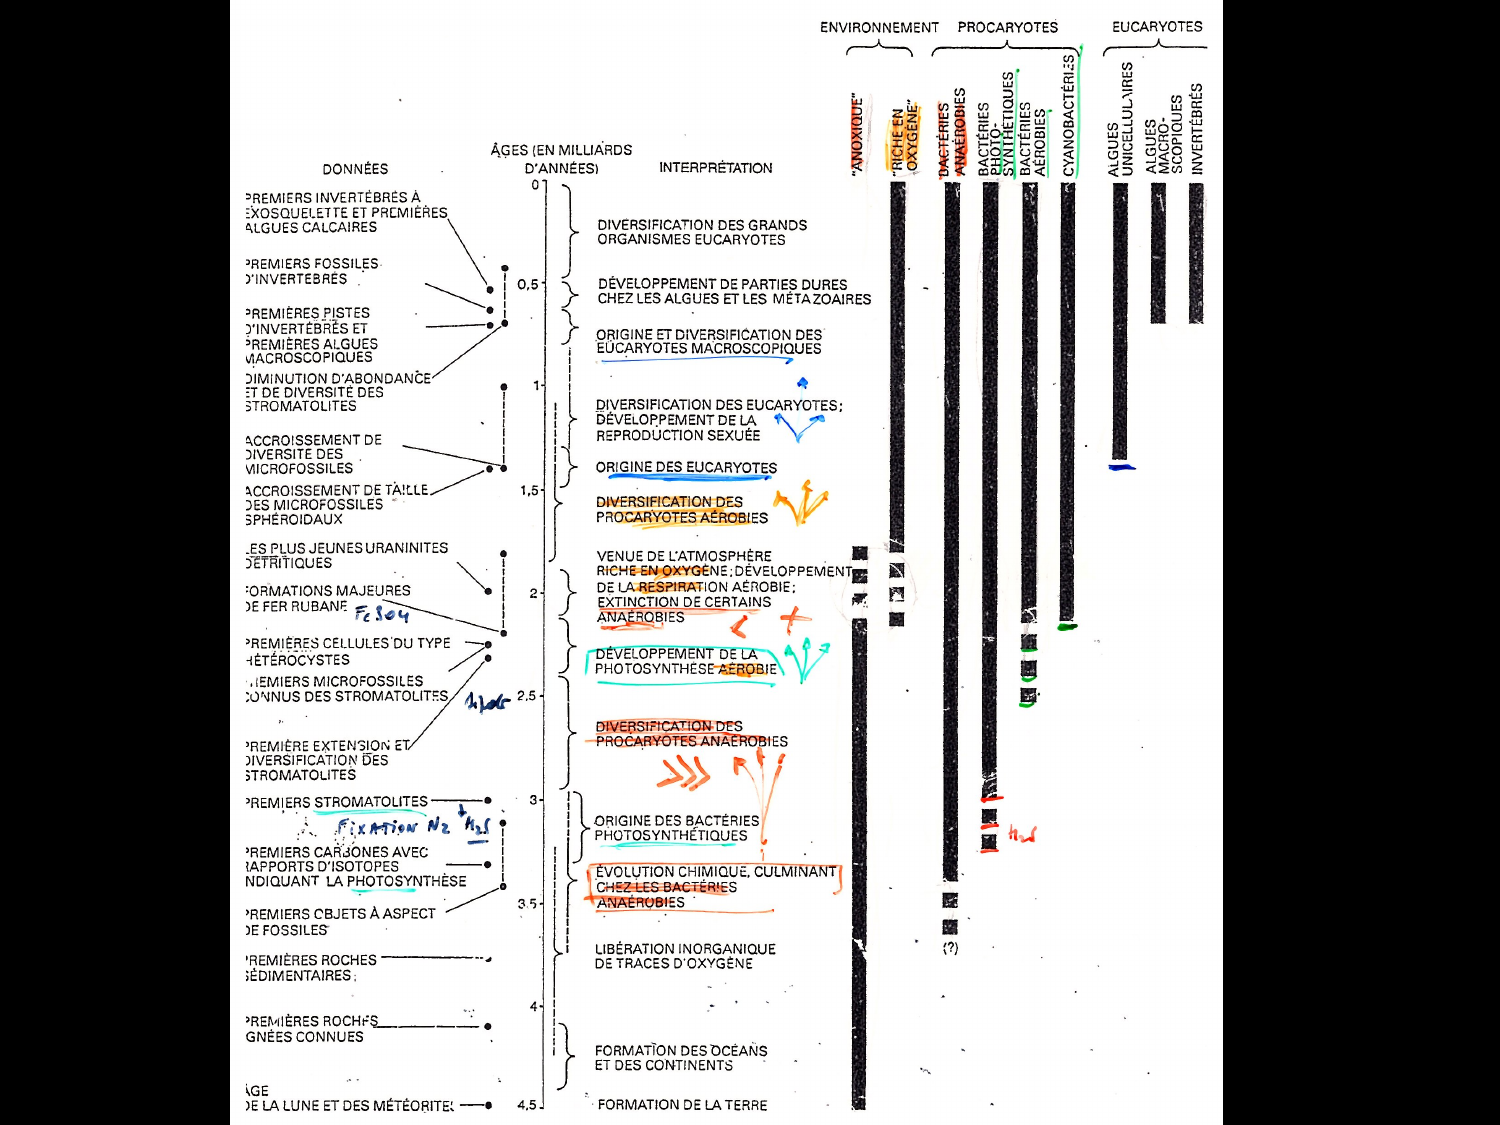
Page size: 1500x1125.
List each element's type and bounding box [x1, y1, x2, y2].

picture [229, 0, 1223, 1125]
